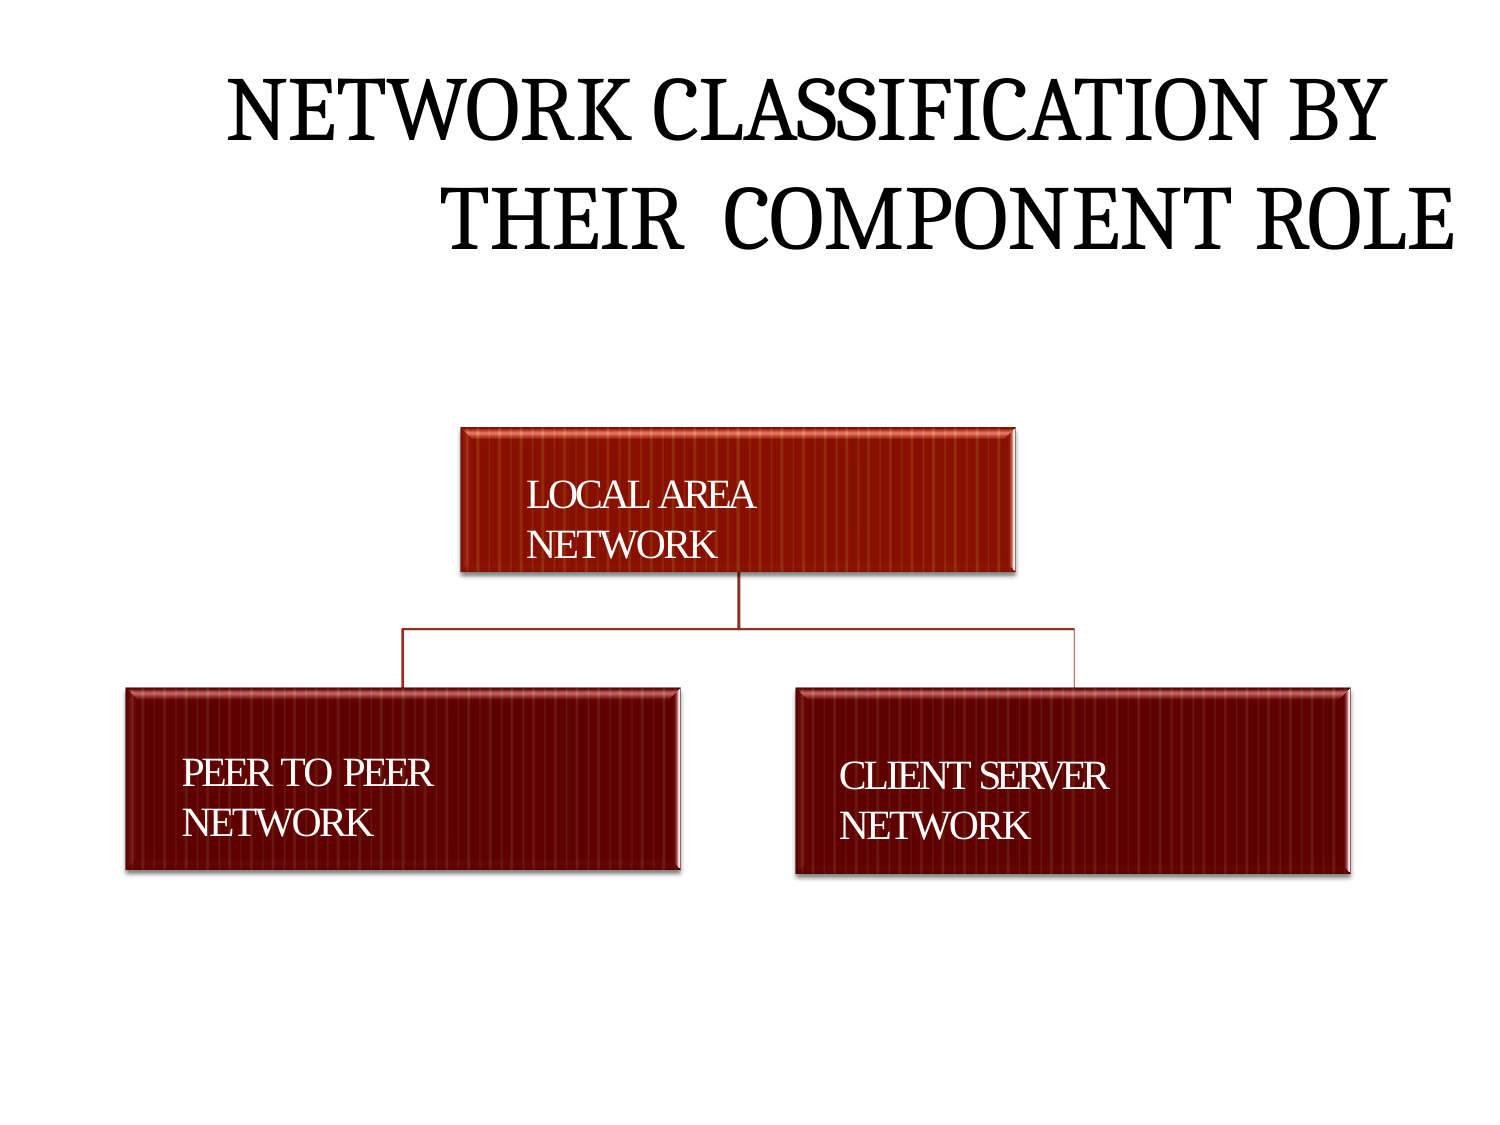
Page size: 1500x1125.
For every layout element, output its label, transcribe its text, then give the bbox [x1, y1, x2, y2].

title NETWORK CLASSIFICATION BY THEIR COMPONENT ROLE [0, 46, 1500, 269]
text_box [118, 684, 687, 880]
text_box [788, 684, 1357, 884]
text_box CLIENT SERVER NETWORK [836, 745, 1310, 848]
text_box LOCAL AREA NETWORK [523, 464, 952, 567]
text_box [401, 570, 1075, 688]
text_box PEER TO PEER NETWORK [179, 743, 626, 846]
text_box [453, 424, 1022, 582]
